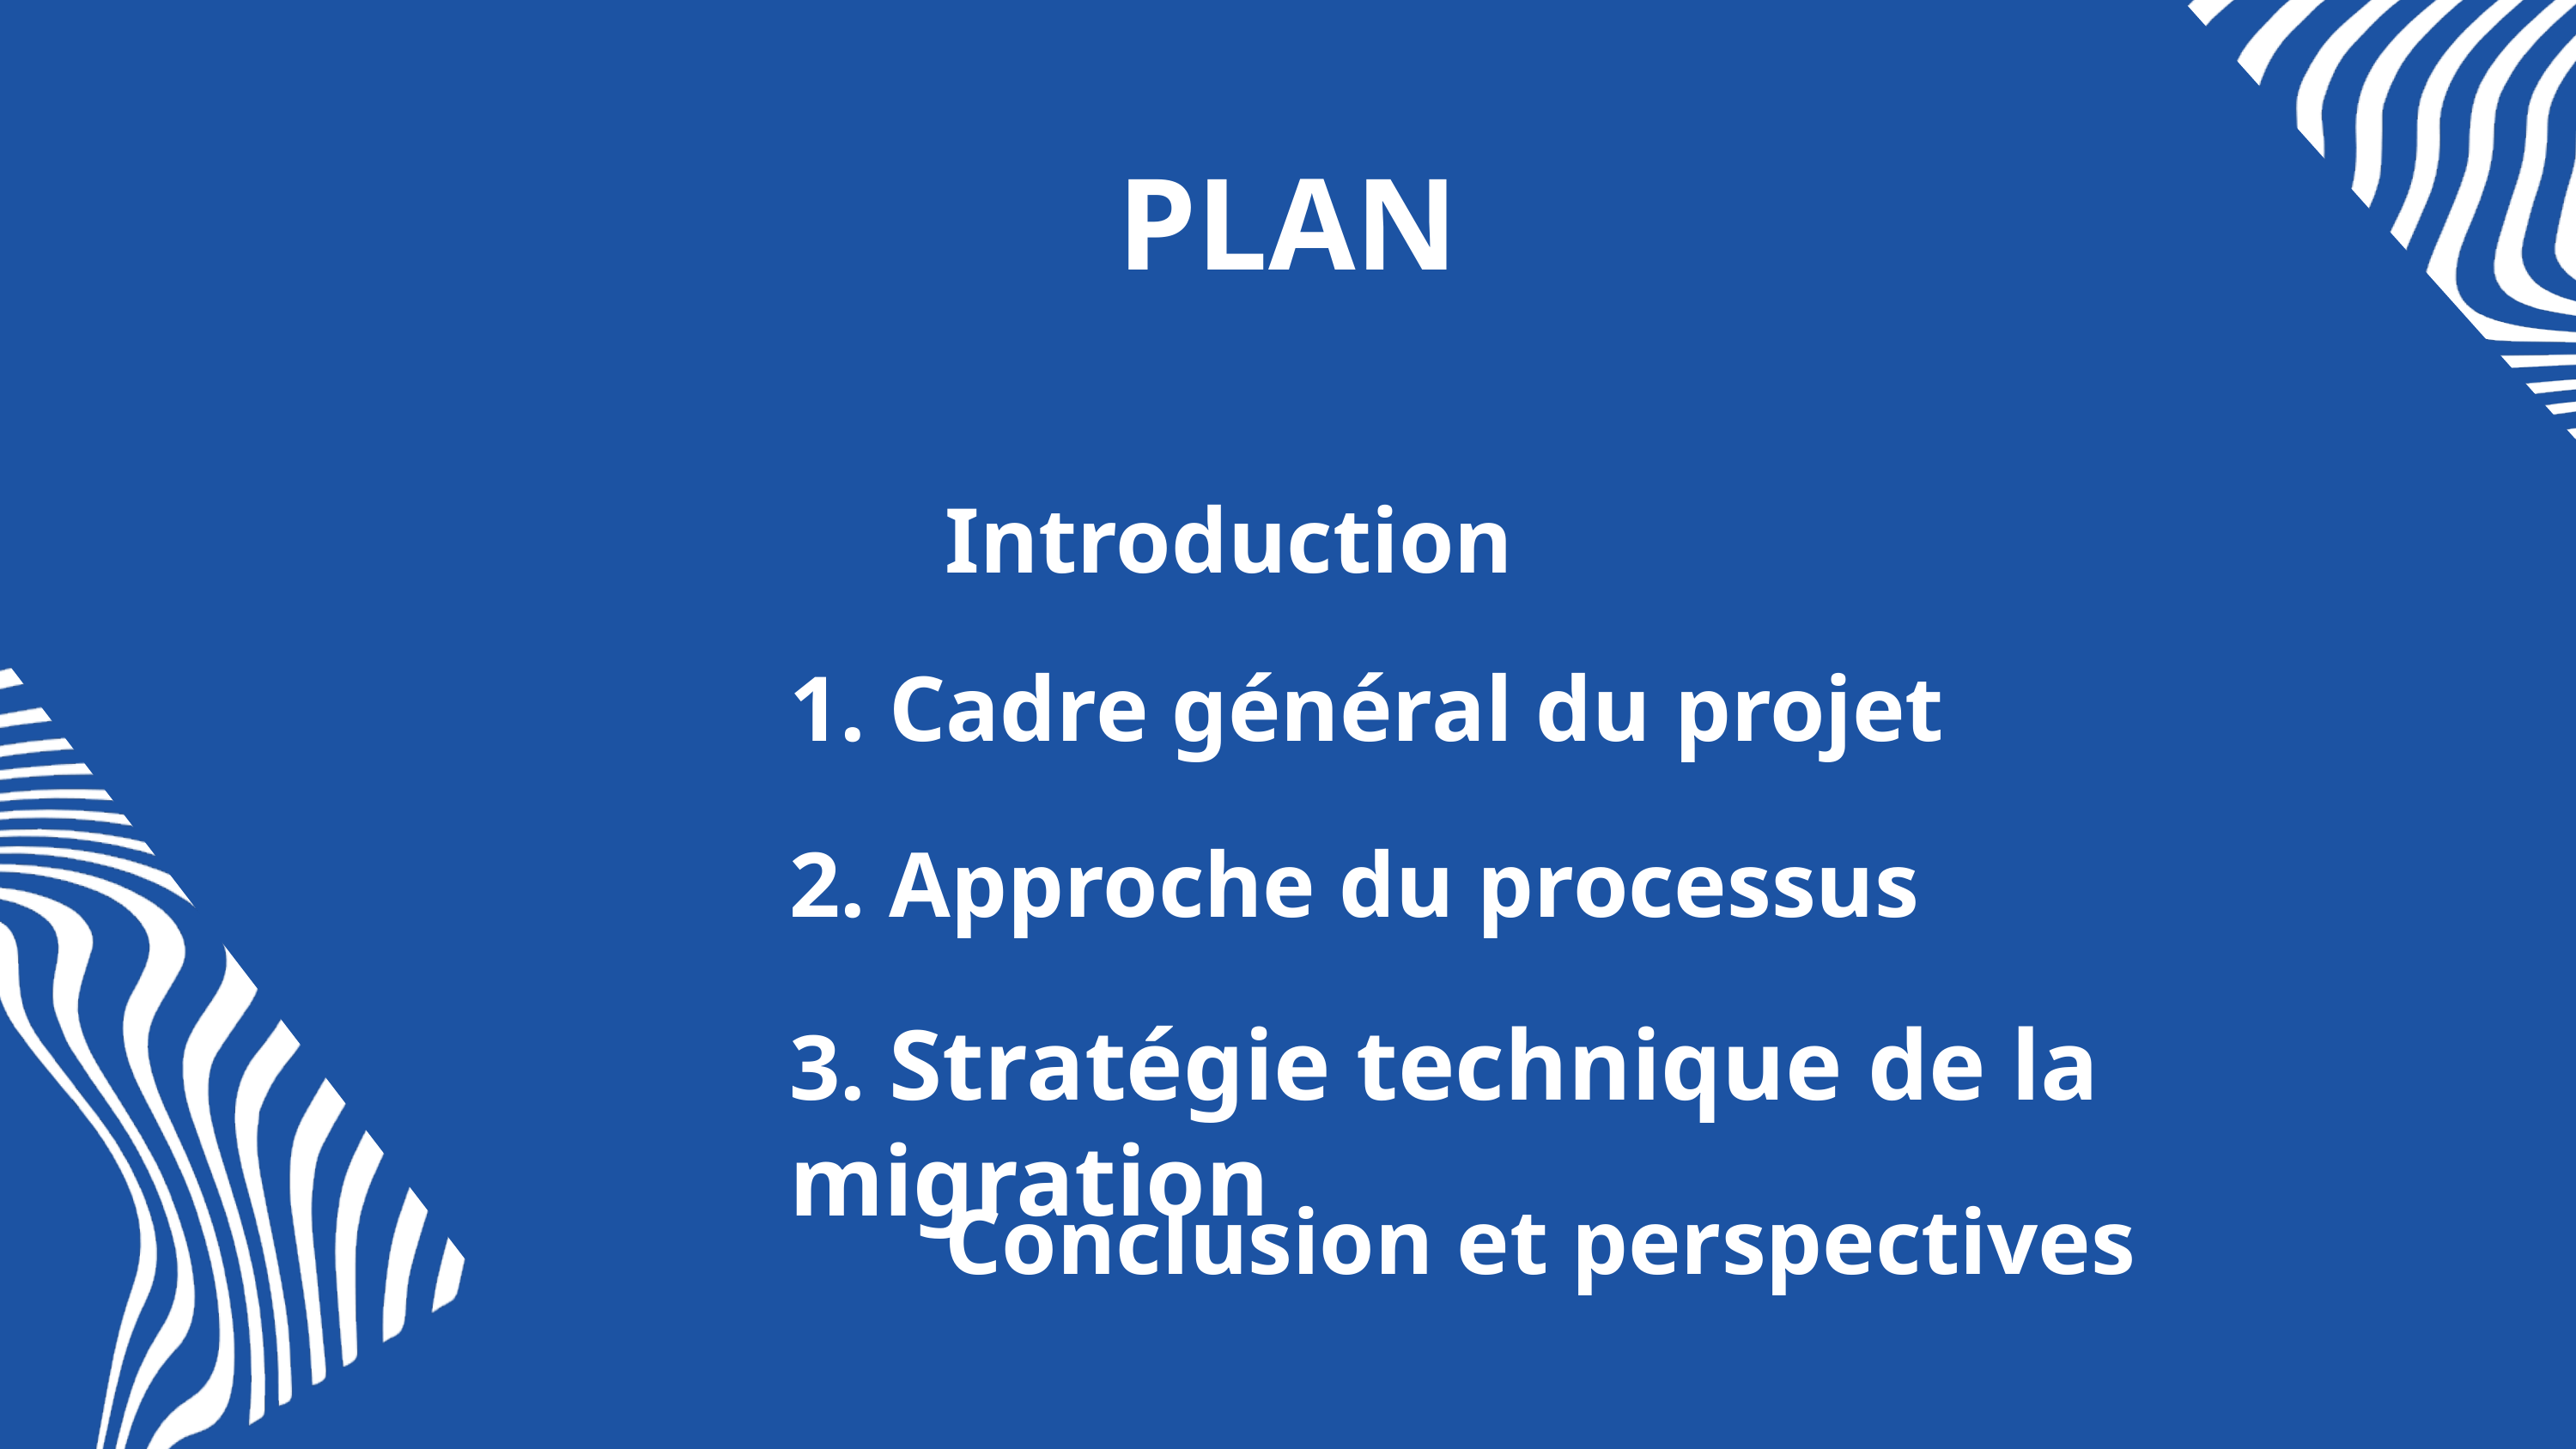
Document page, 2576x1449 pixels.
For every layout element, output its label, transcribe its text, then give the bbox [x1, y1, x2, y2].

text_box 1. Cadre général du projet [789, 652, 2278, 760]
text_box 2. Approche du processus [789, 827, 2092, 935]
text_box [2182, 0, 2576, 440]
text_box Introduction [945, 483, 2160, 591]
text_box 3. Stratégie technique de la migration [789, 1003, 2523, 1235]
text_box [0, 653, 611, 1449]
text_box PLAN [544, 146, 2032, 296]
text_box Conclusion et perspectives [945, 1185, 2372, 1293]
